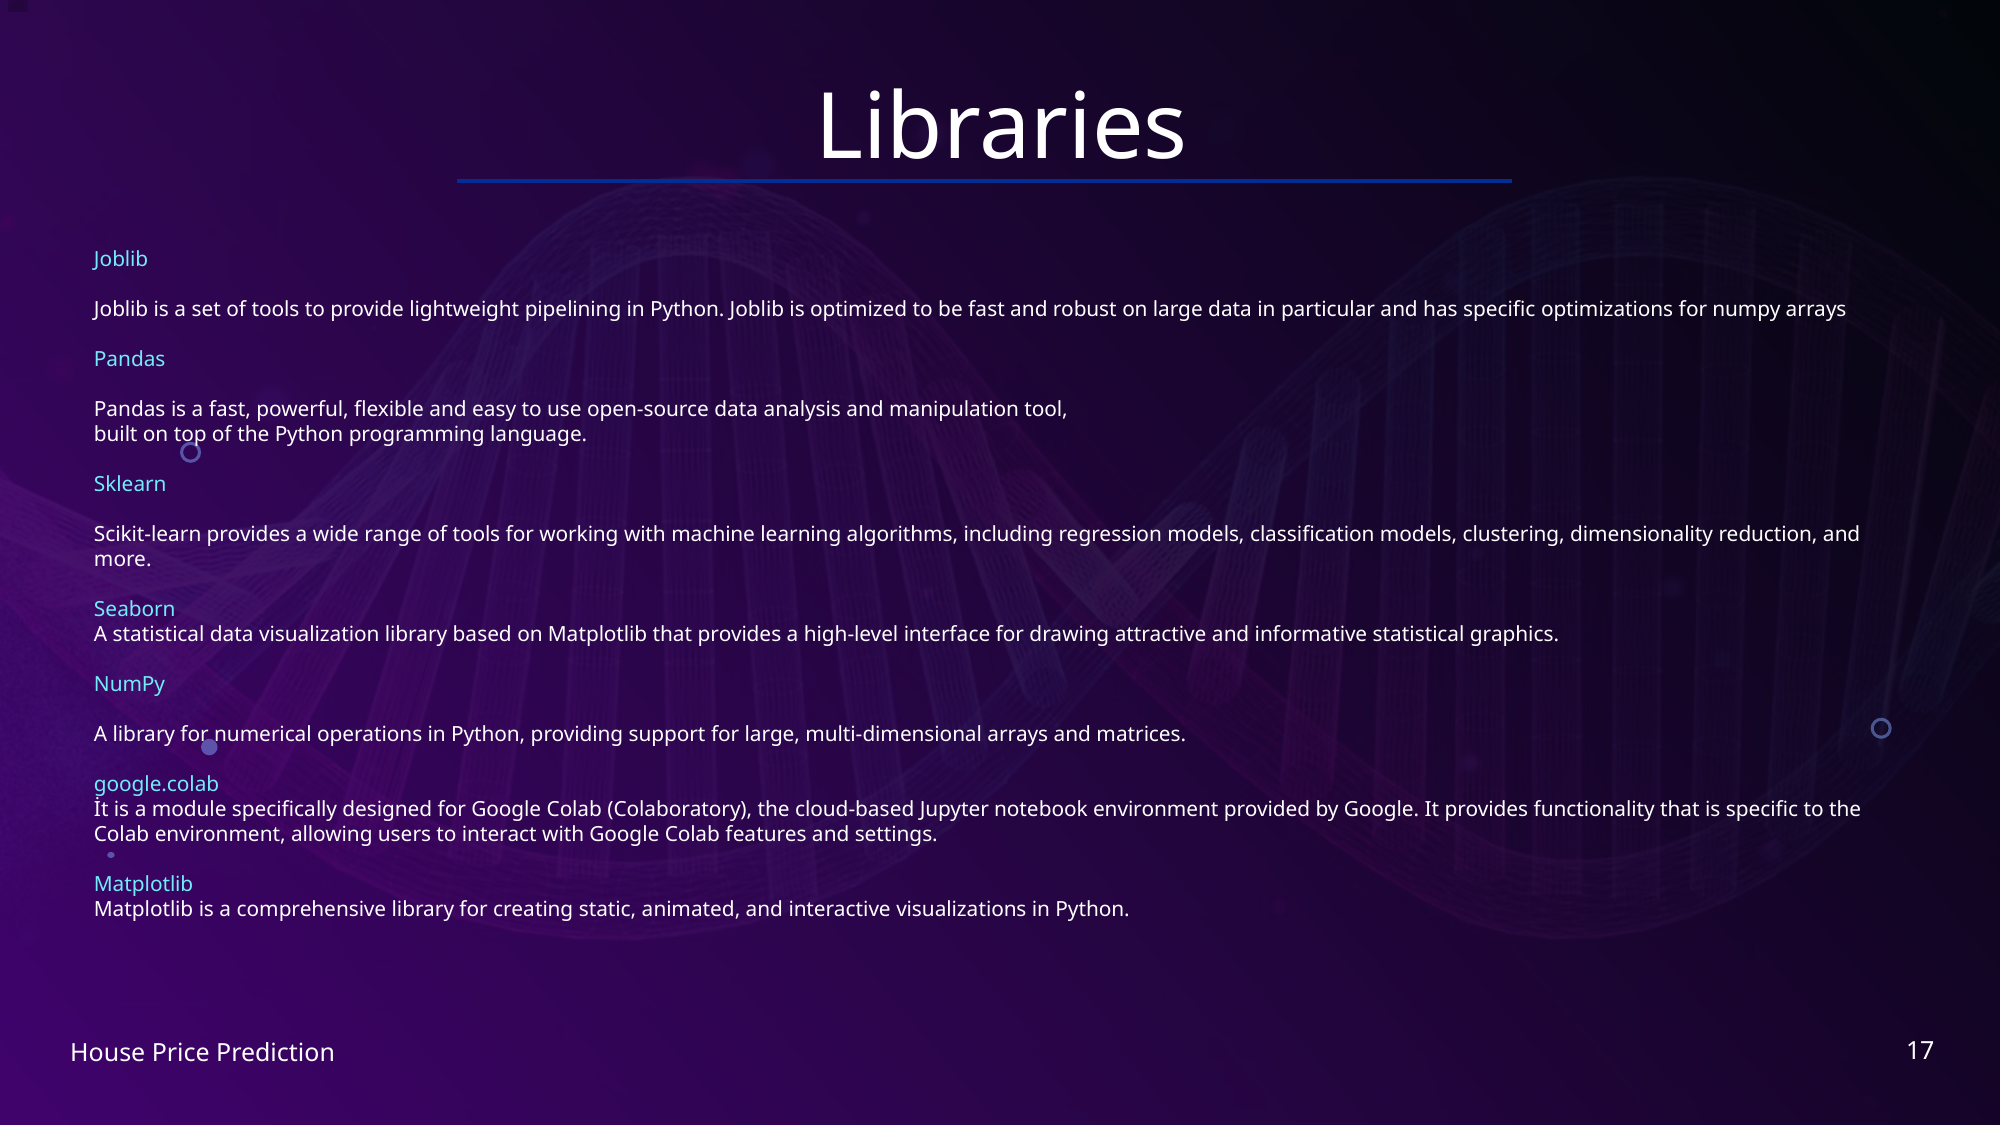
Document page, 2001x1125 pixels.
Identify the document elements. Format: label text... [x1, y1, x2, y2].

text_box Joblib Joblib is a set of tools to provide lightweight pipelining in Python. Joblib is optimized to be fast and robust on large data in particular and has specific optimizations for numpy arrays Pandas Pandas is a fast, powerful, flexible and easy to use open-source data analysis and manipulation tool, built on top of the Python programming language. Sklearn Scikit-learn provides a wide range of tools for working with machine learning algorithms, including regression models, classification models, clustering, dimensionality reduction, and more. Seaborn A statistical data visualization library based on Matplotlib that provides a high-level interface for drawing attractive and informative statistical graphics. NumPy A library for numerical operations in Python, providing support for large, multi-dimensional arrays and matrices. google.colab İt is a module specifically designed for Google Colab (Colaboratory), the cloud-based Jupyter notebook environment provided by Google. It provides functionality that is specific to the Colab environment, allowing users to interact with Google Colab features and settings. Matplotlib Matplotlib is a comprehensive library for creating static, animated, and interactive visualizations in Python. [79, 238, 1891, 928]
slide_number 17 [1499, 1021, 1950, 1082]
title Libraries [139, 20, 1865, 238]
footer House Price Prediction [55, 1023, 731, 1084]
